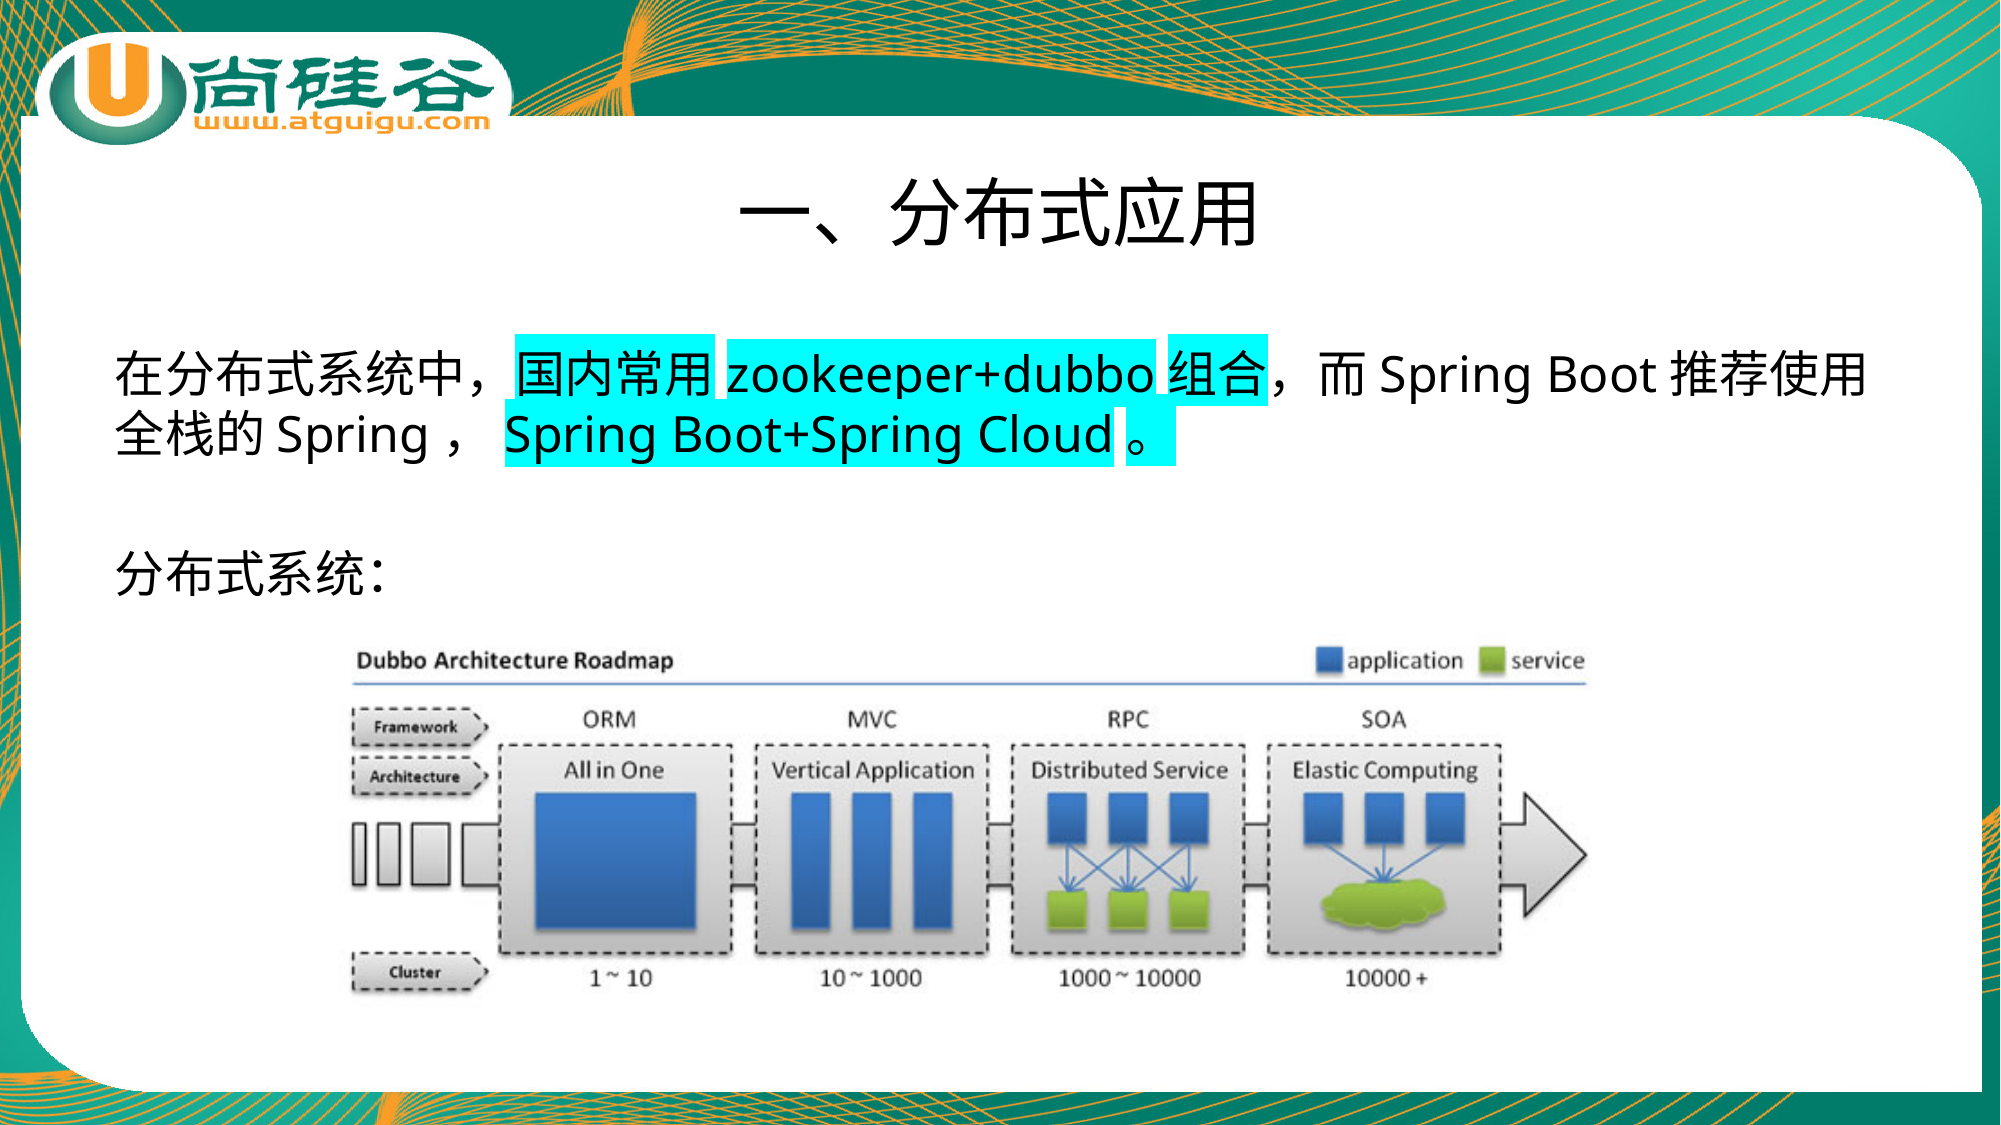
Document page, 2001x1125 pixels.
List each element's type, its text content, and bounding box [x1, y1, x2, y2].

title 一、分布式应用 [99, 117, 1900, 305]
picture [0, 0, 2001, 1125]
list 在分布式系统中，国内常用zookeeper+dubbo组合，而Spring Boot推荐使用全栈的Spring，Spring Boot+Spring Cloud。 分布式系统： [99, 334, 1900, 1077]
